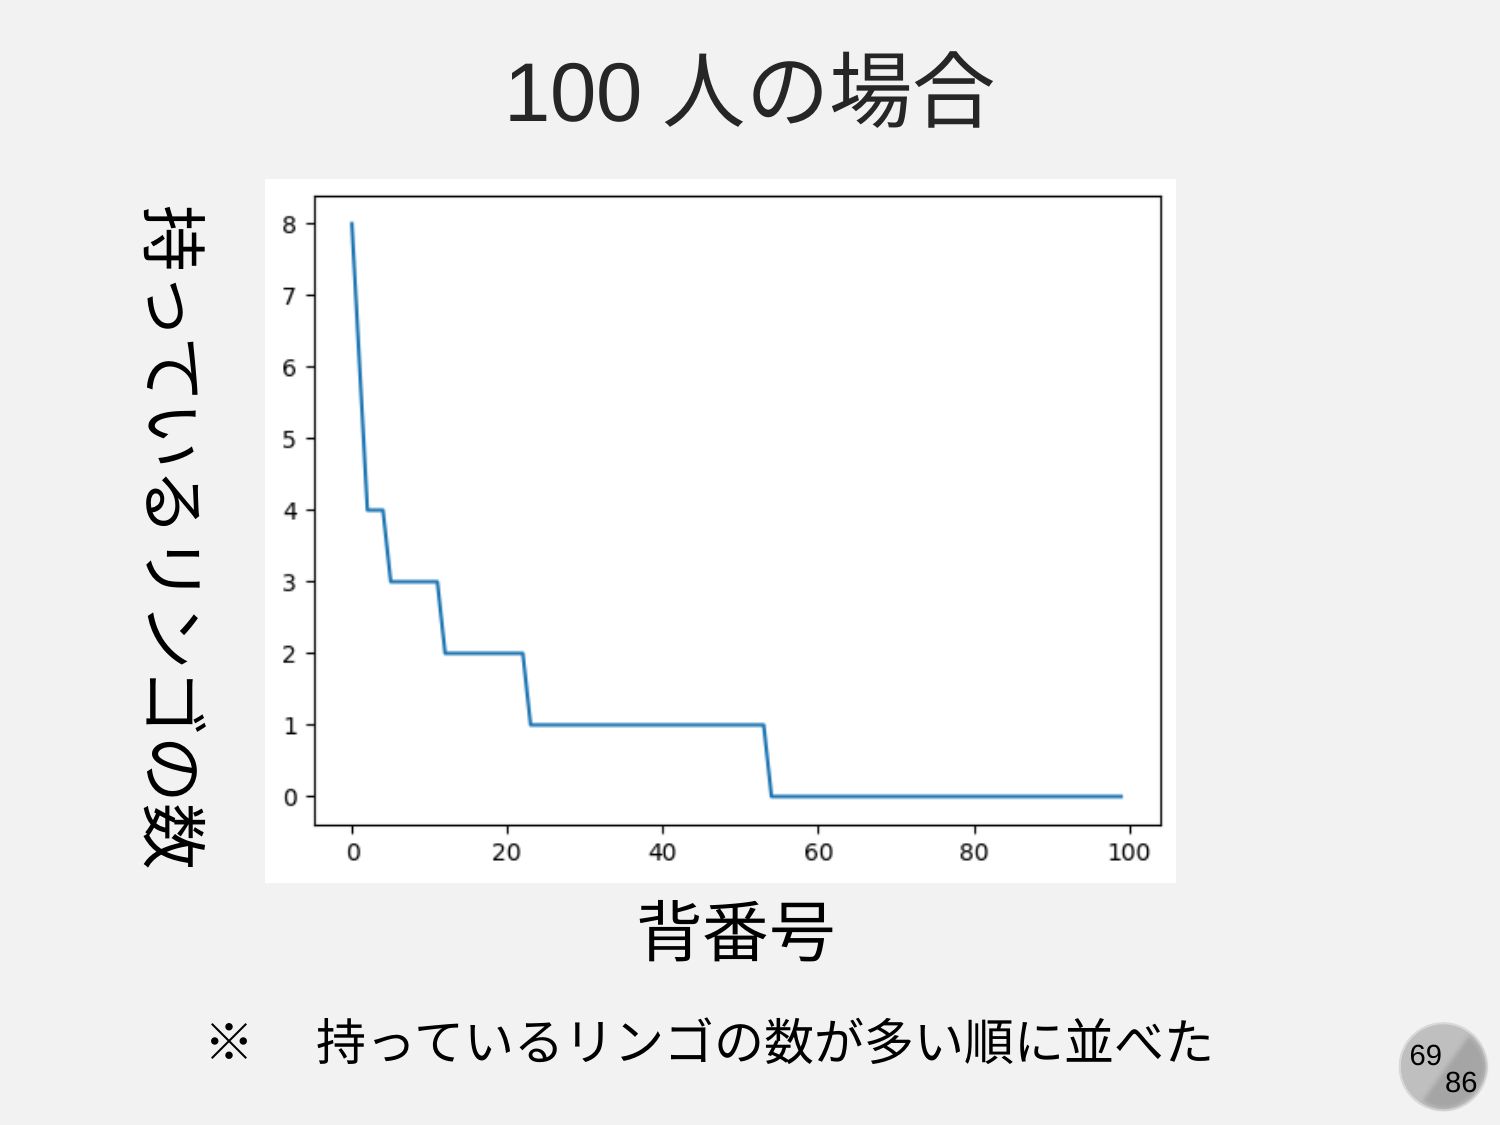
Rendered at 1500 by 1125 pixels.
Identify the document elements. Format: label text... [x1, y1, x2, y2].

picture [265, 179, 1176, 883]
text_box 背番号 [621, 883, 852, 978]
list 100人の場合 [0, 31, 1500, 155]
text_box ※ 持っているリンゴの数が多い順に並べた [190, 1003, 1230, 1078]
text_box 持っているリンゴの数 [112, 191, 224, 880]
